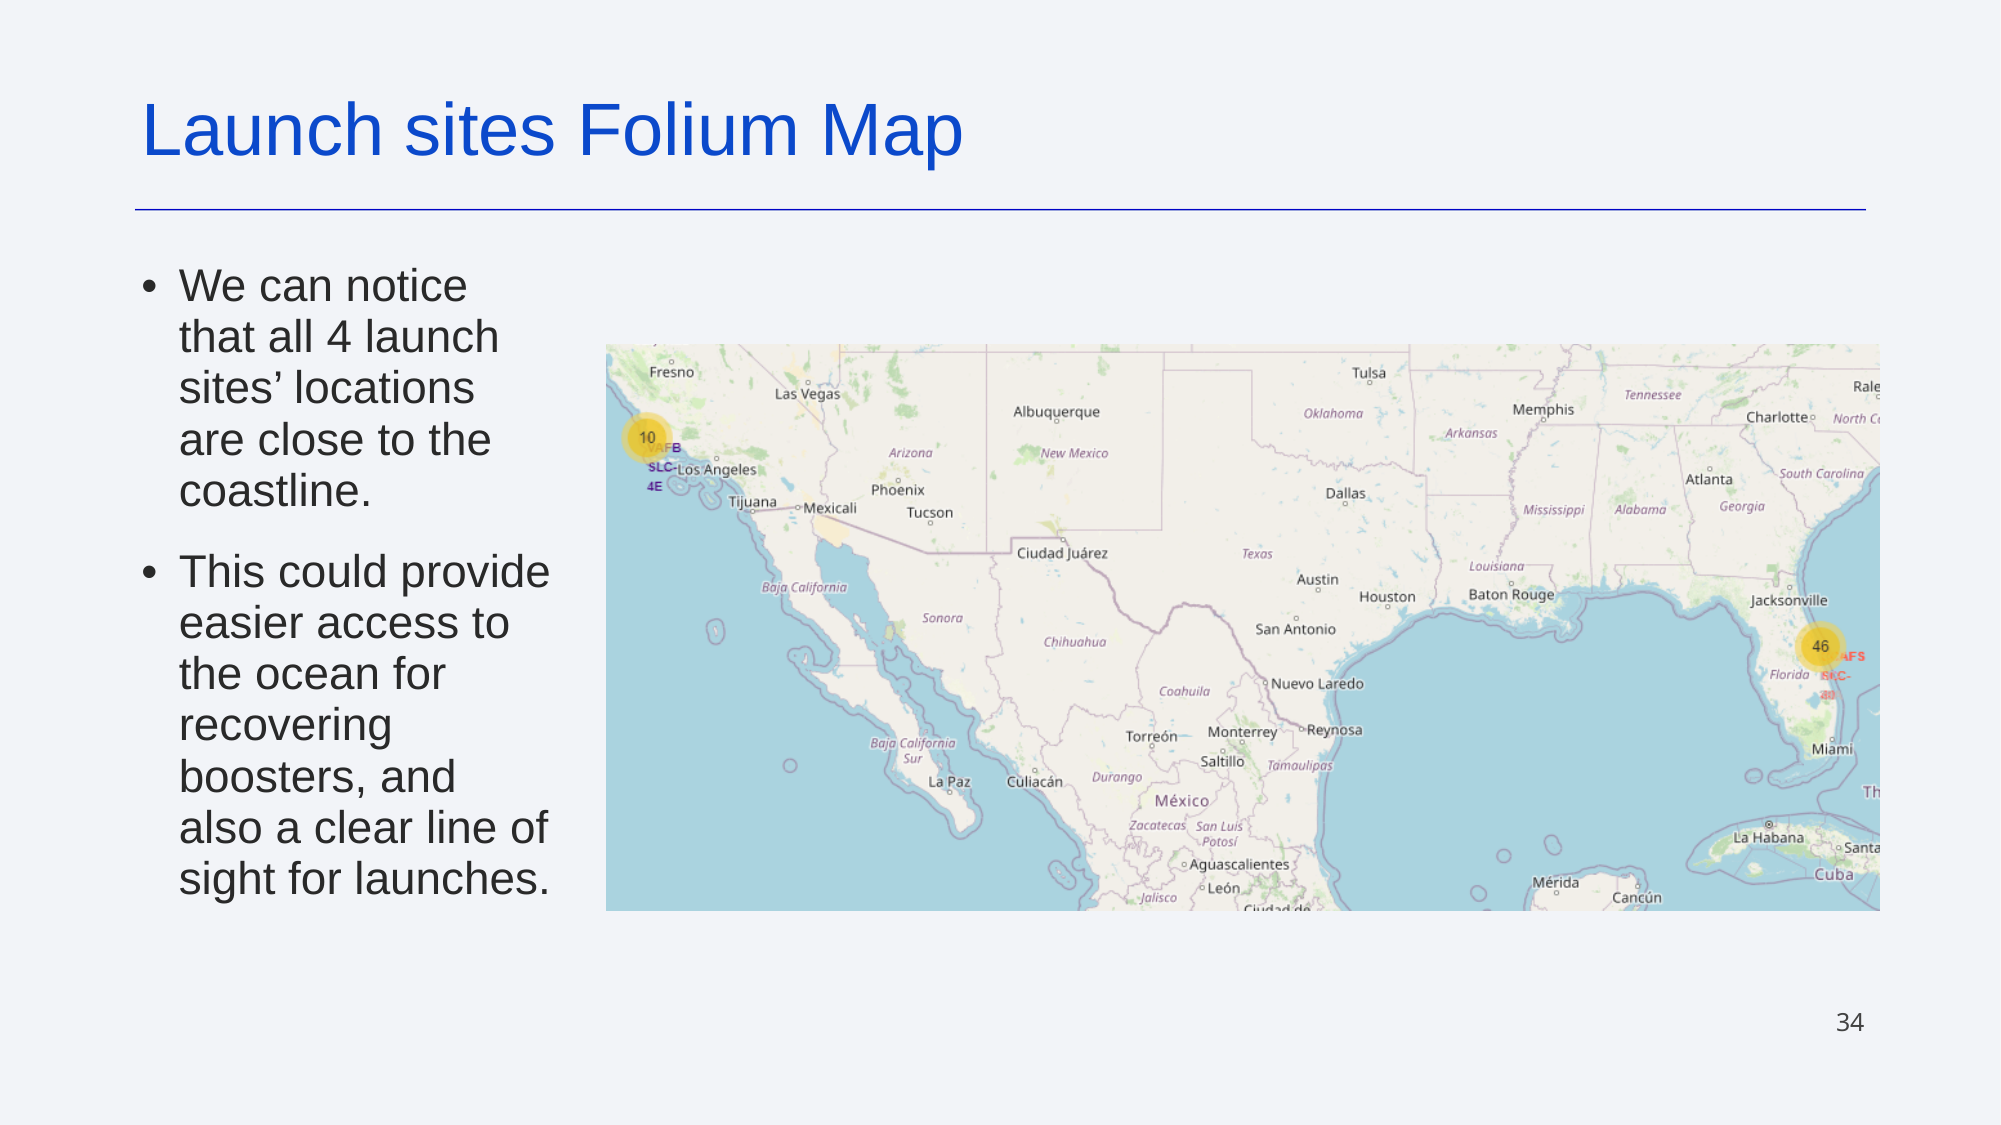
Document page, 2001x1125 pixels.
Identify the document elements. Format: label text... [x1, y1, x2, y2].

list We can notice that all 4 launch sites’ locations are close to the coastline. This could provide easier access to the ocean for recovering boosters, and also a clear line of sight for launches. [126, 252, 569, 1014]
text_box Launch sites Folium Map [126, 88, 1852, 179]
slide_number ‹#› [1429, 988, 1880, 1055]
picture [0, 0, 2001, 1125]
